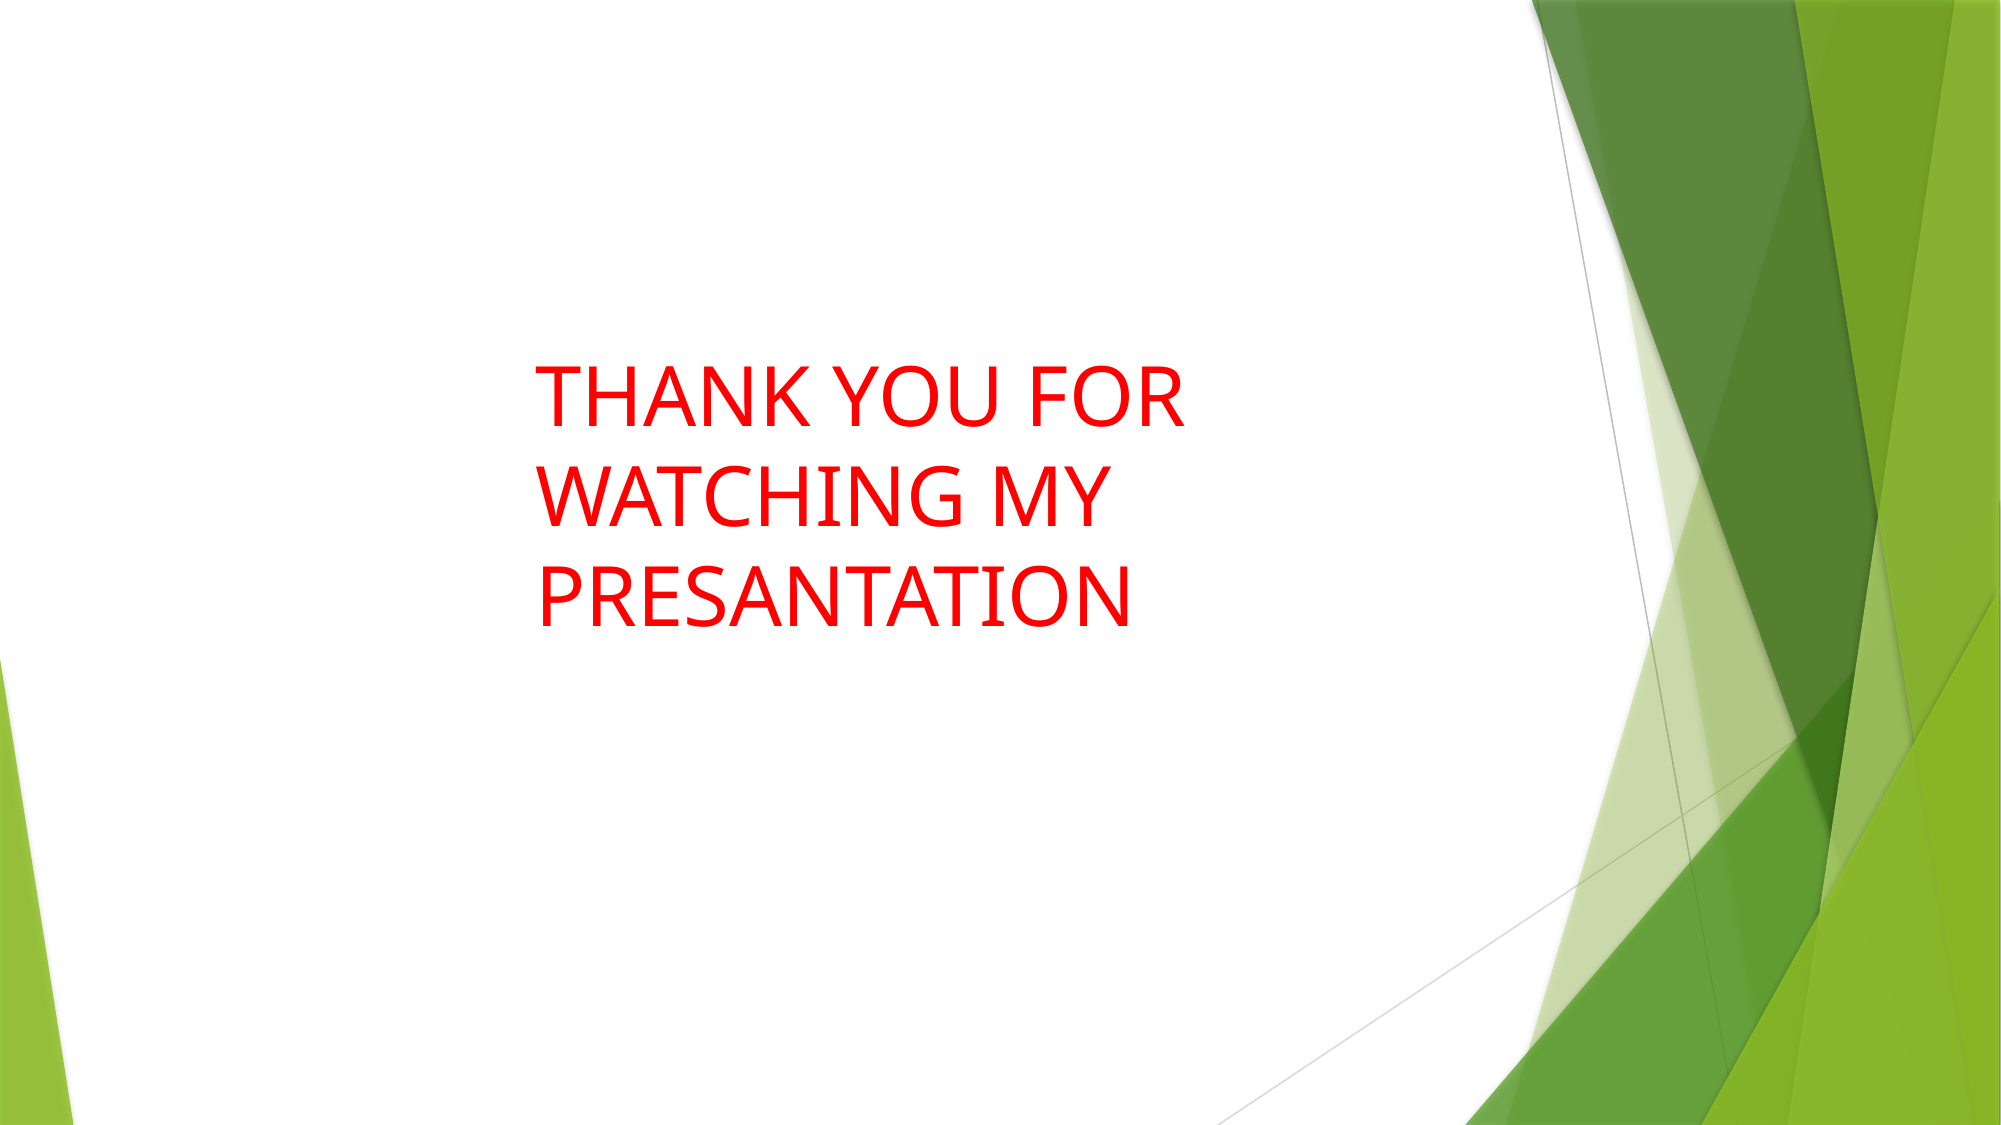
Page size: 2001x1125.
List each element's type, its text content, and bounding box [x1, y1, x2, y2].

text_box THANK YOU FOR WATCHING MY PRESANTATION [520, 335, 1320, 650]
